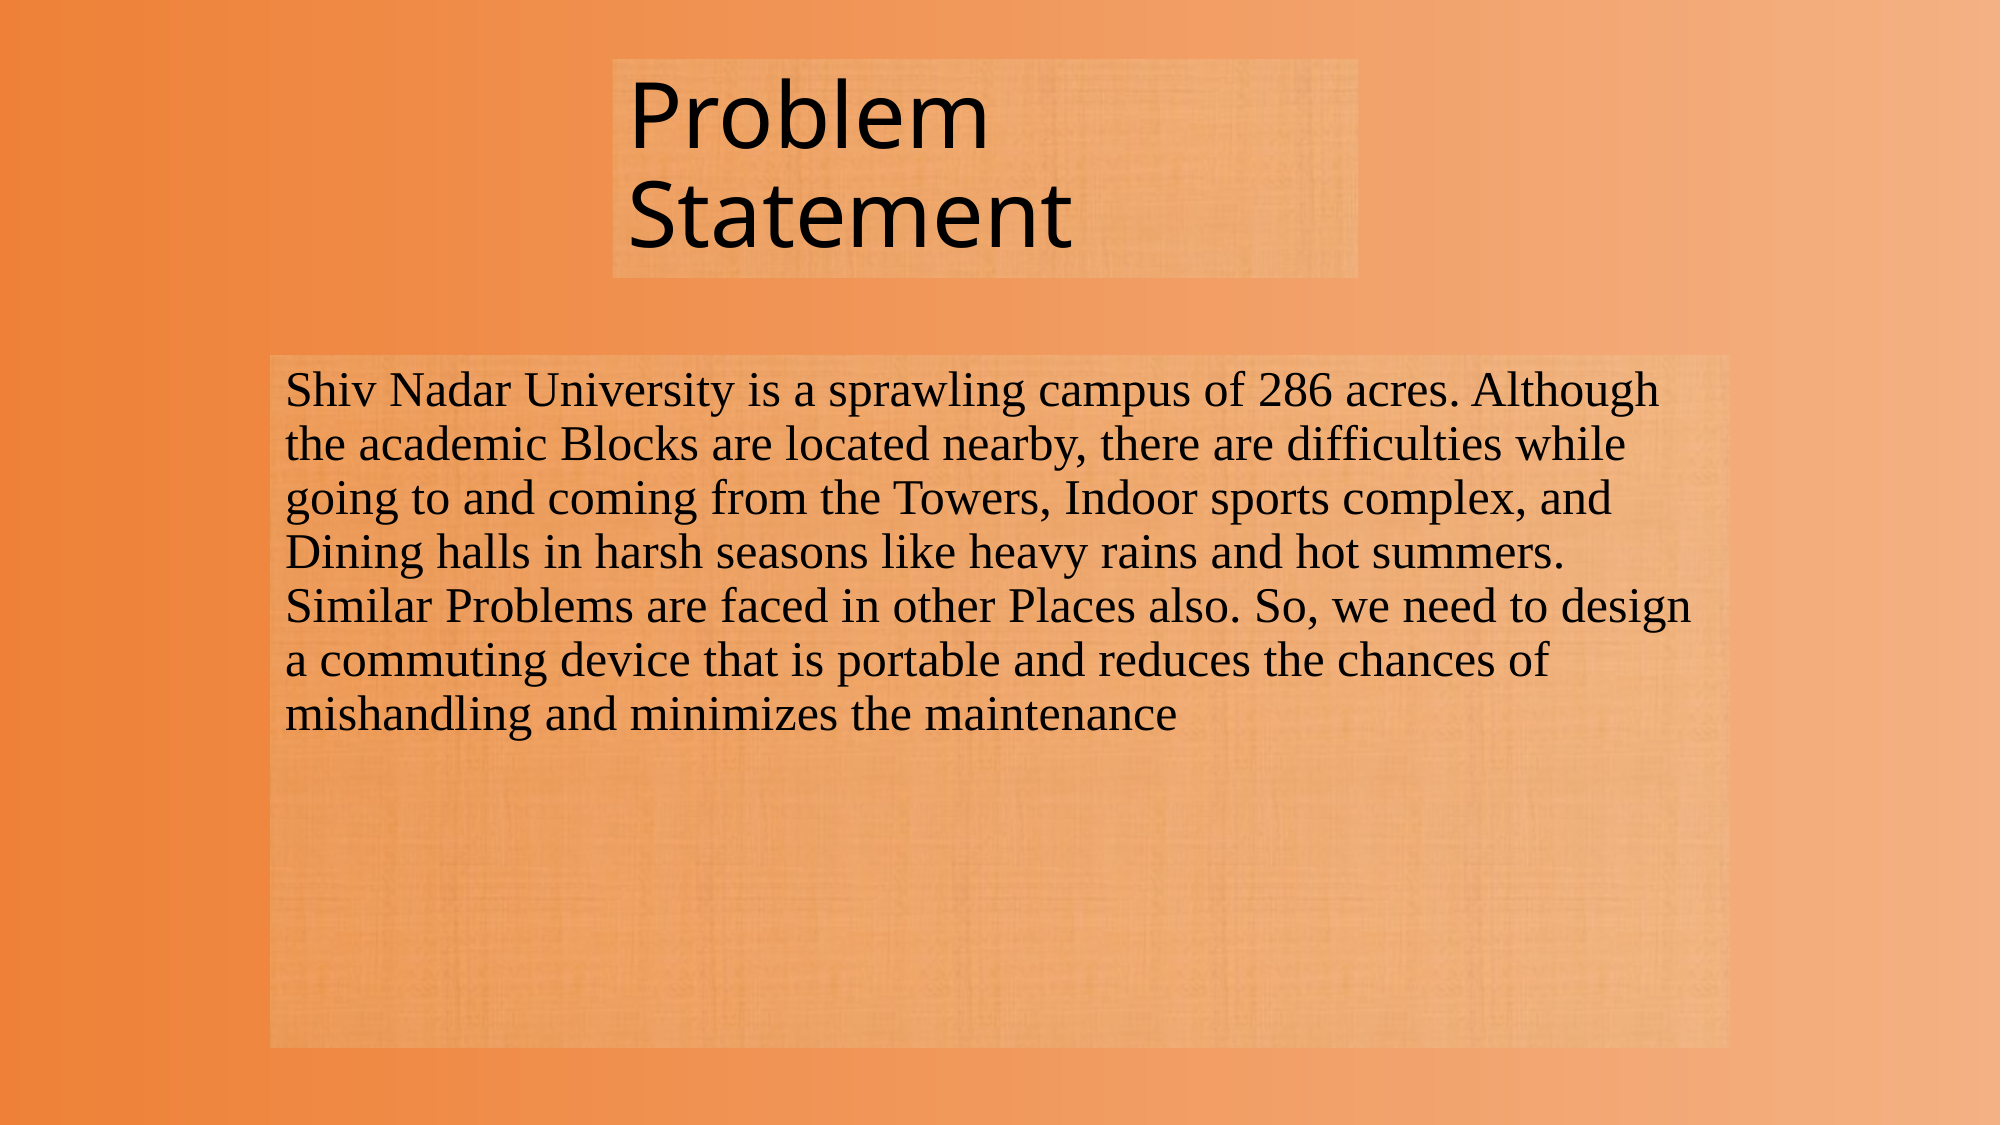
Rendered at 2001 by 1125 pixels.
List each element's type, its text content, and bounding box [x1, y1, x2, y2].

title Problem Statement [612, 59, 1359, 278]
list Shiv Nadar University is a sprawling campus of 286 acres. Although the academic Blocks are located nearby, there are difficulties while going to and coming from the Towers, Indoor sports complex, and Dining halls in harsh seasons like heavy rains and hot summers. Similar Problems are faced in other Places also. So, we need to design a commuting device that is portable and reduces the chances of mishandling and minimizes the maintenance [270, 355, 1730, 1048]
